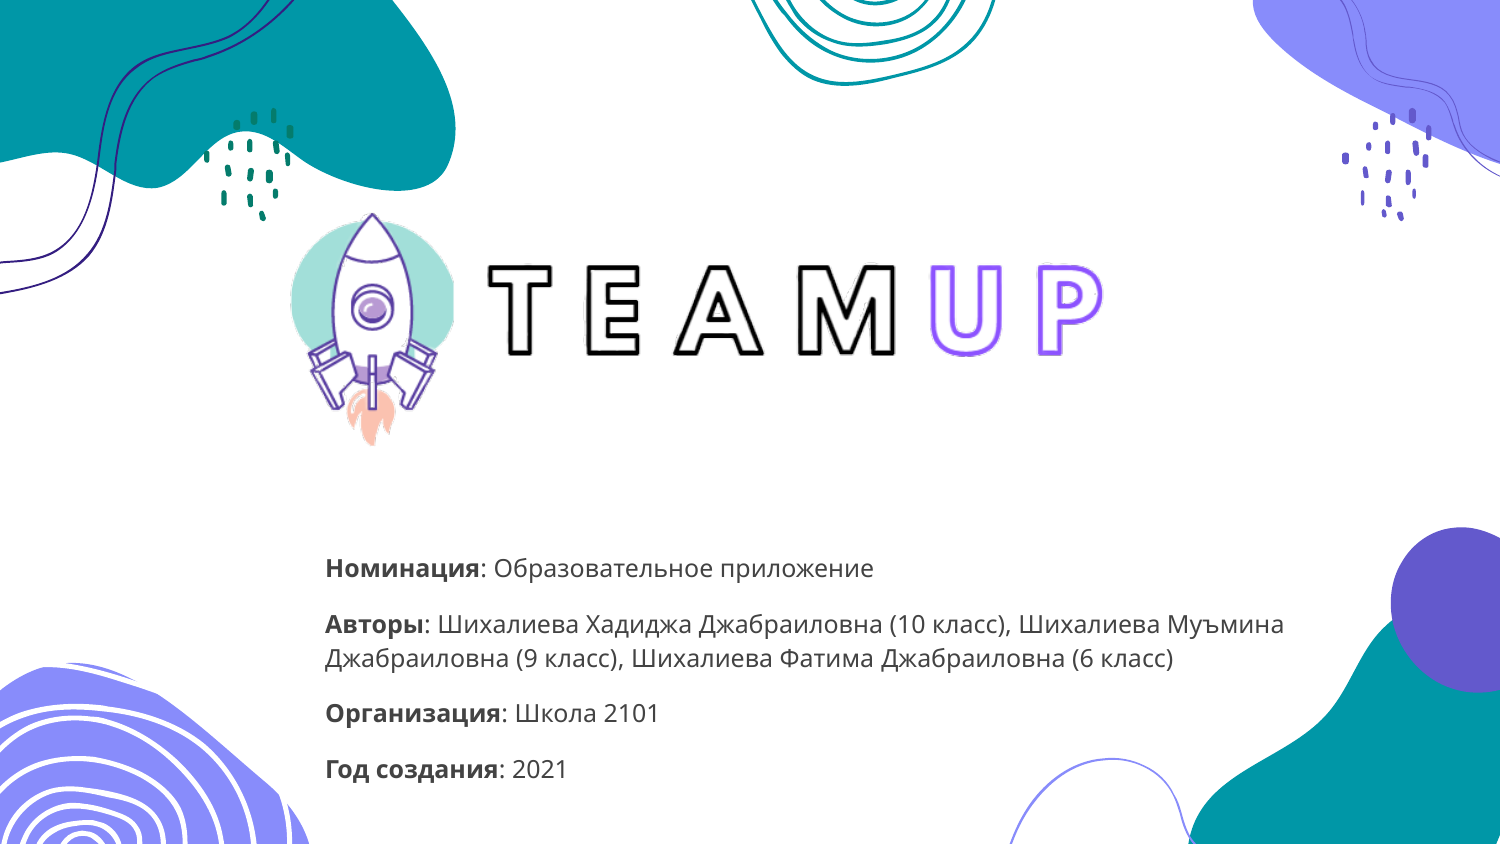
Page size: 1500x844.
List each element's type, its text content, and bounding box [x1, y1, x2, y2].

picture [246, 124, 1116, 508]
subtitle Номинация: Образовательное приложение Авторы: Шихалиева Хадиджа Джабраиловна (10 класс), Шихалиева Муъмина Джабраиловна (9 класс), Шихалиева Фатима Джабраиловна (6 класс) Организация: Школа 2101 Год создания: 2021 [310, 533, 1393, 832]
